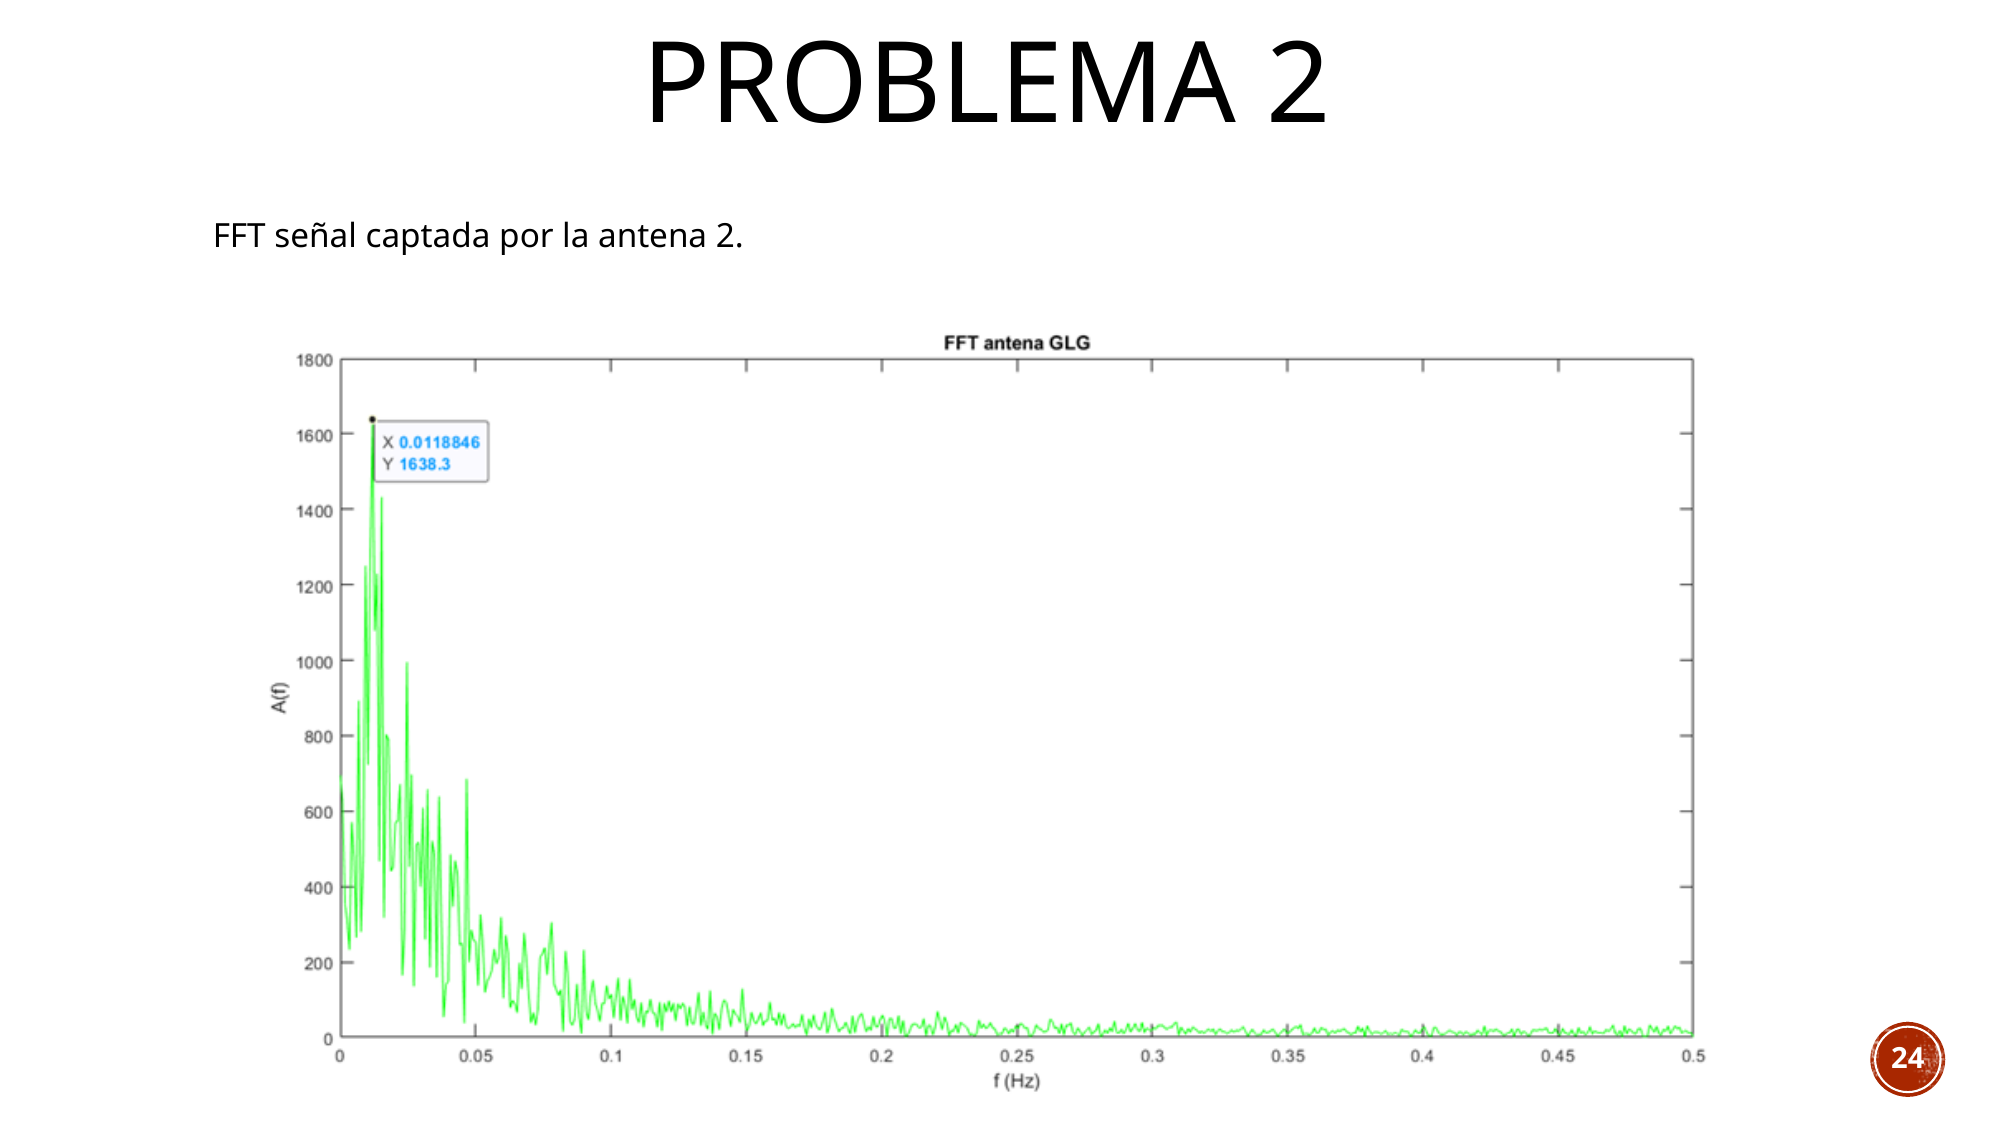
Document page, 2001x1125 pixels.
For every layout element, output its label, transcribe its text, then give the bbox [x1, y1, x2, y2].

picture [1887, 1021, 1929, 1028]
title PROBLEMA 2 [161, 0, 1812, 174]
picture [94, 290, 1861, 1125]
picture [1884, 1089, 1931, 1097]
text_box FFT señal captada por la antena 2. [198, 199, 1802, 270]
slide_number 24 [1868, 1028, 1961, 1089]
